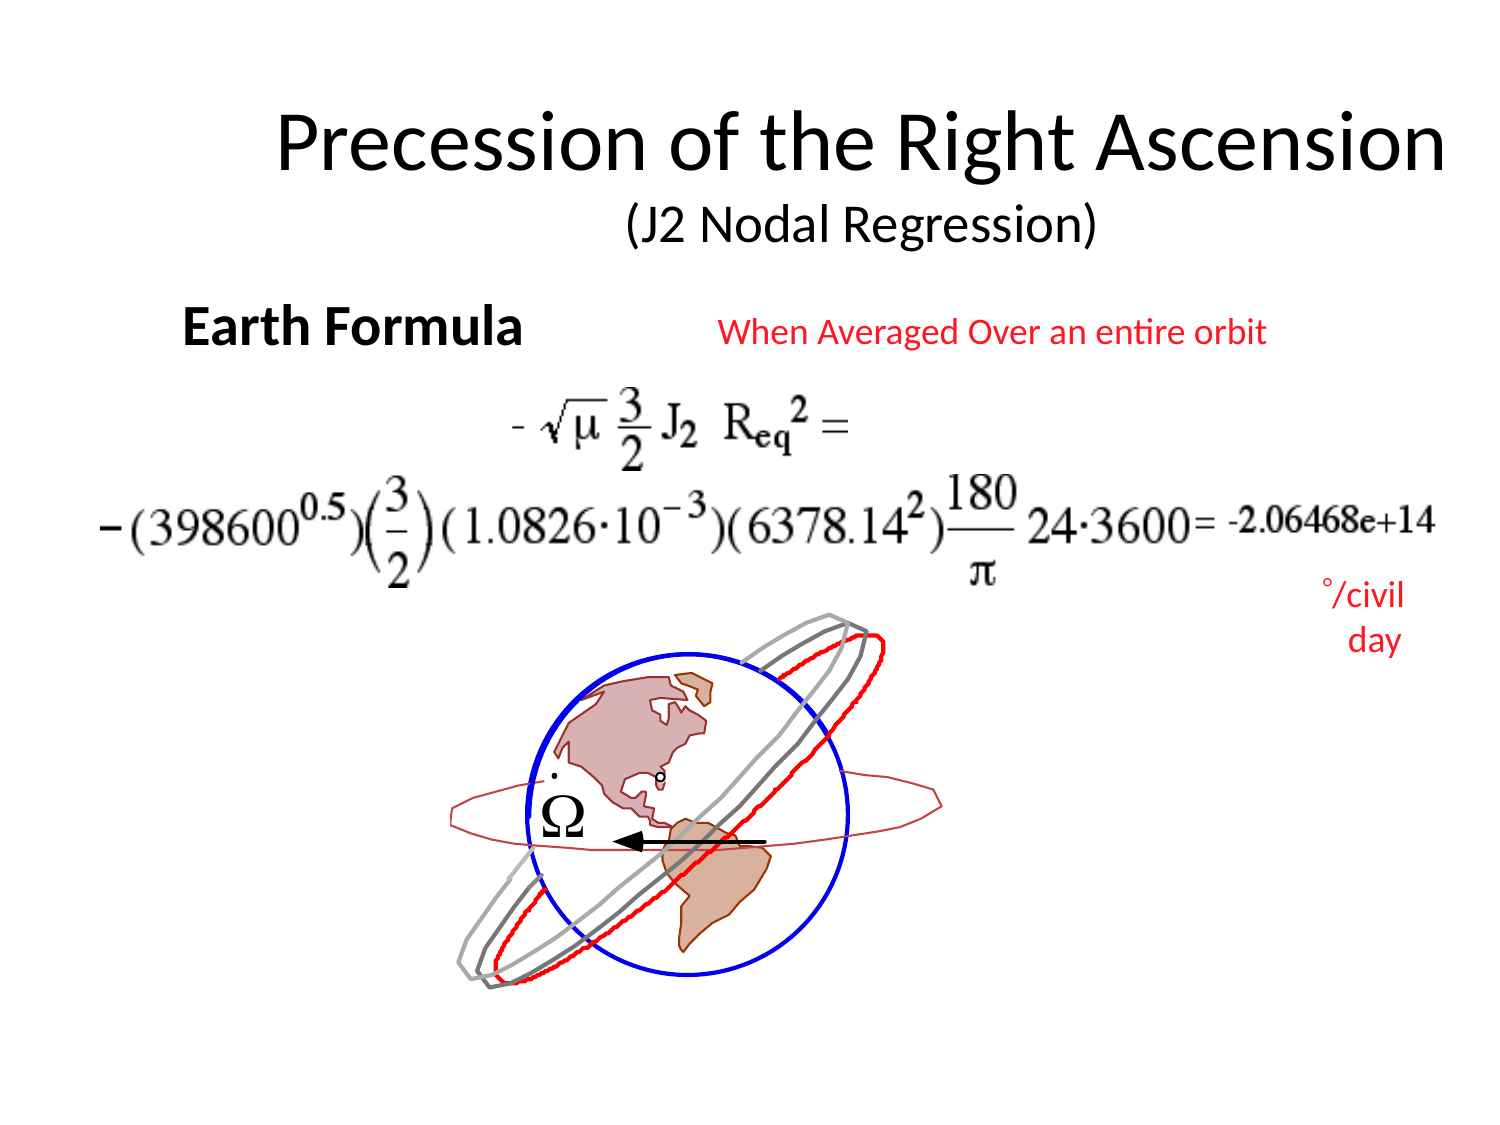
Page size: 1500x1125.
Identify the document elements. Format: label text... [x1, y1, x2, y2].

text_box /civil day [1307, 597, 1420, 668]
text_box Earth Formula [168, 279, 540, 365]
text_box When Averaged Over an entire orbit [702, 299, 1284, 360]
picture [99, 474, 1436, 588]
title Precession of the Right Ascension (J2 Nodal Regression) [225, 75, 1500, 263]
picture [512, 387, 849, 472]
picture [449, 612, 946, 990]
